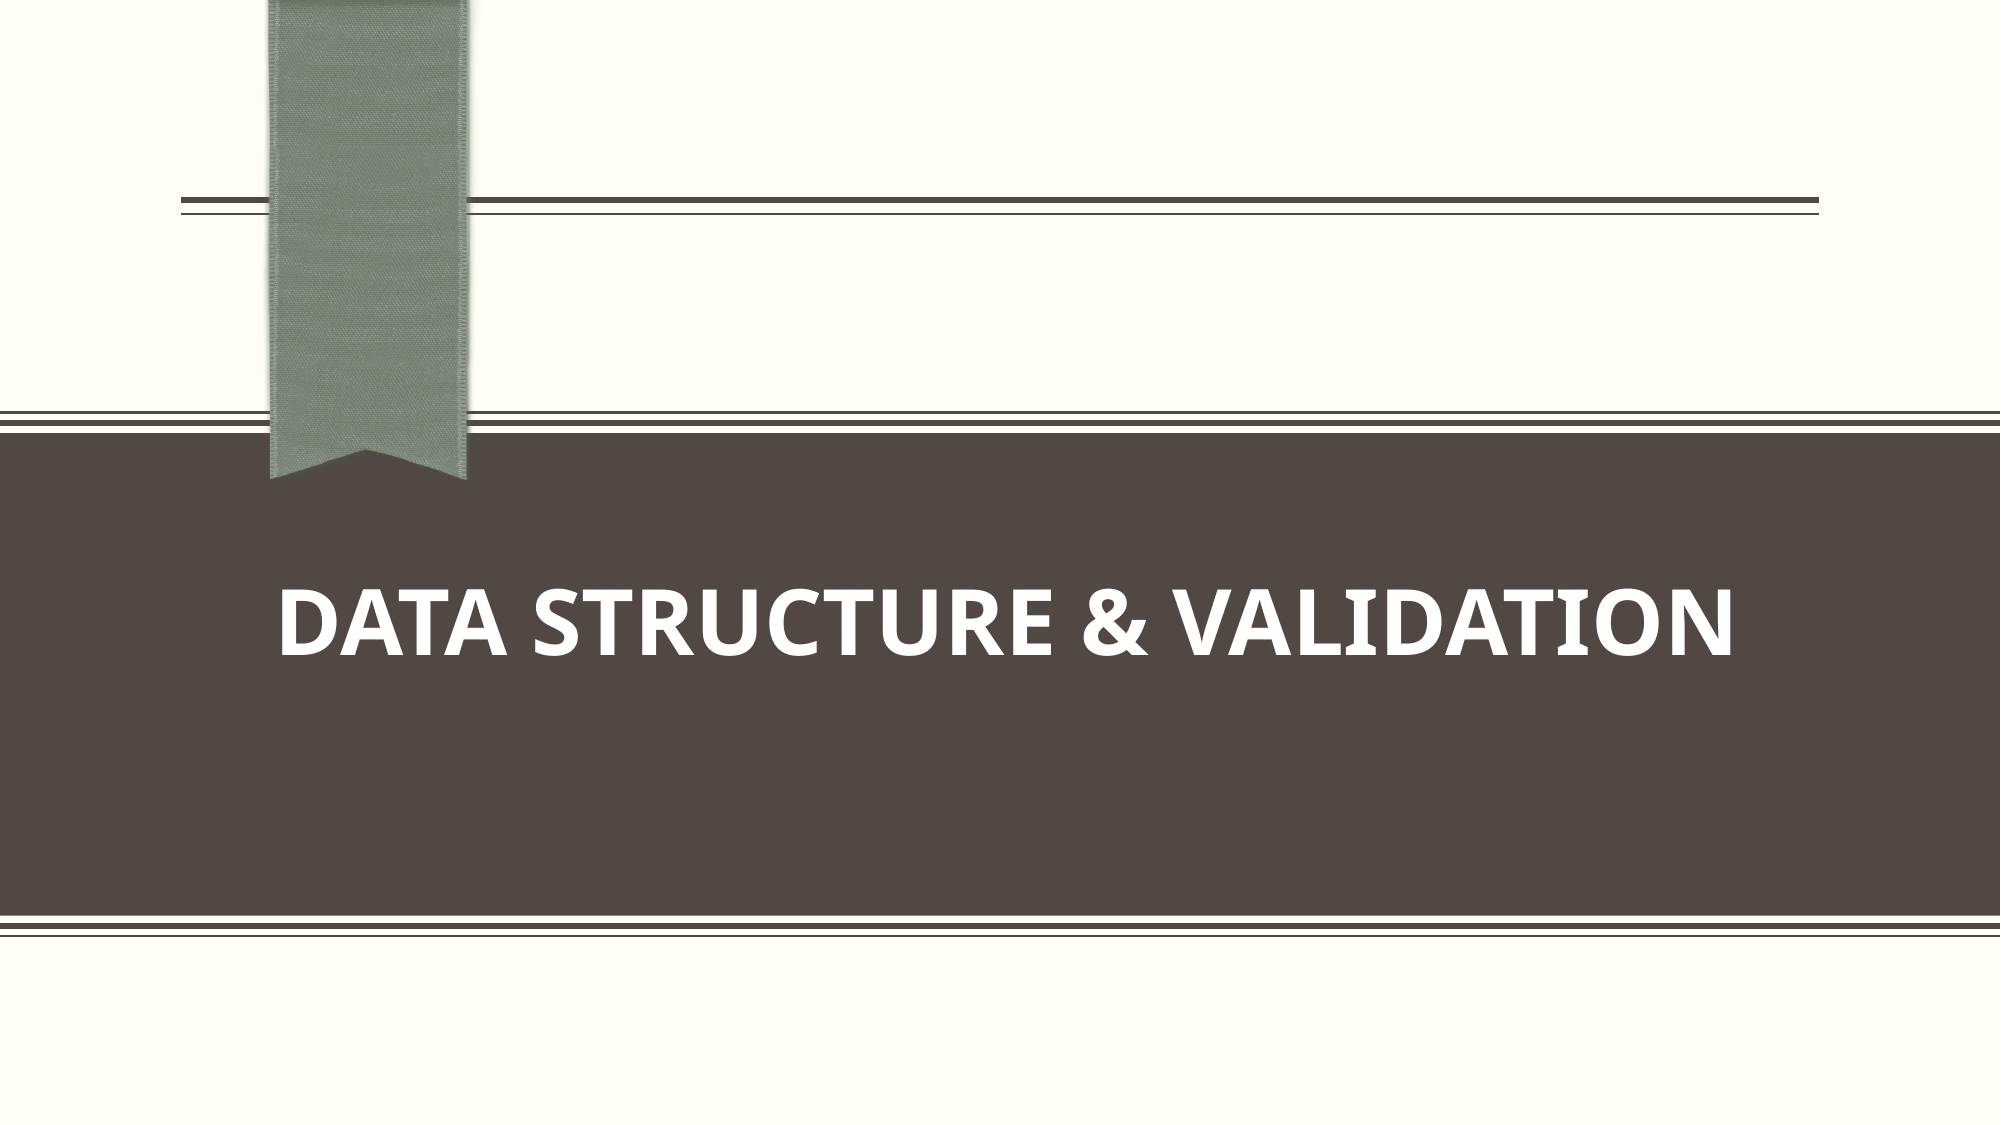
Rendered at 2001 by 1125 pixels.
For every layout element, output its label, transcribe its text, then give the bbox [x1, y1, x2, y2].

title Data Structure & validation [181, 487, 1834, 764]
